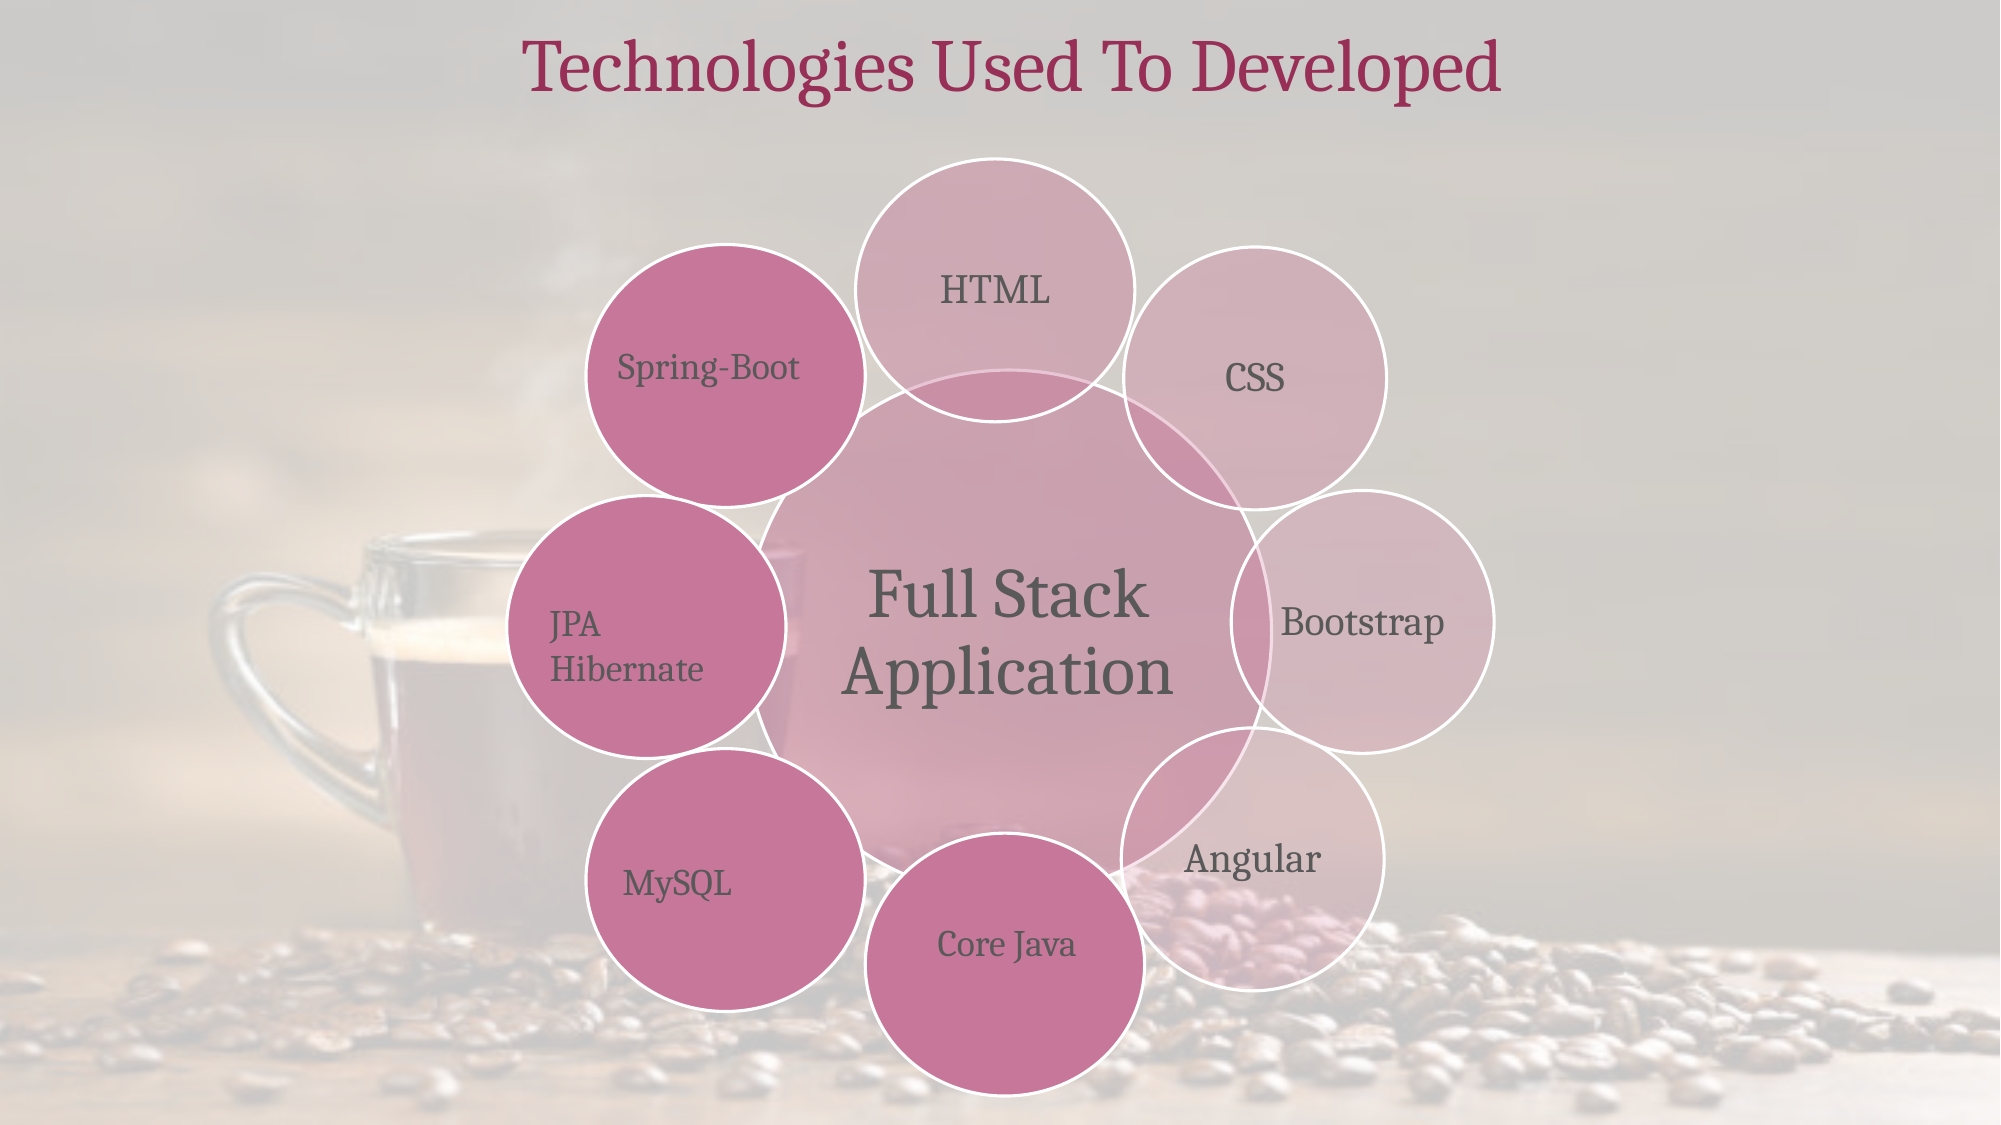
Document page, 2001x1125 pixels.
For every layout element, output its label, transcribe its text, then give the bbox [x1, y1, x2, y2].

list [167, 158, 1850, 1107]
title Technologies Used To Developed [506, 0, 1569, 116]
